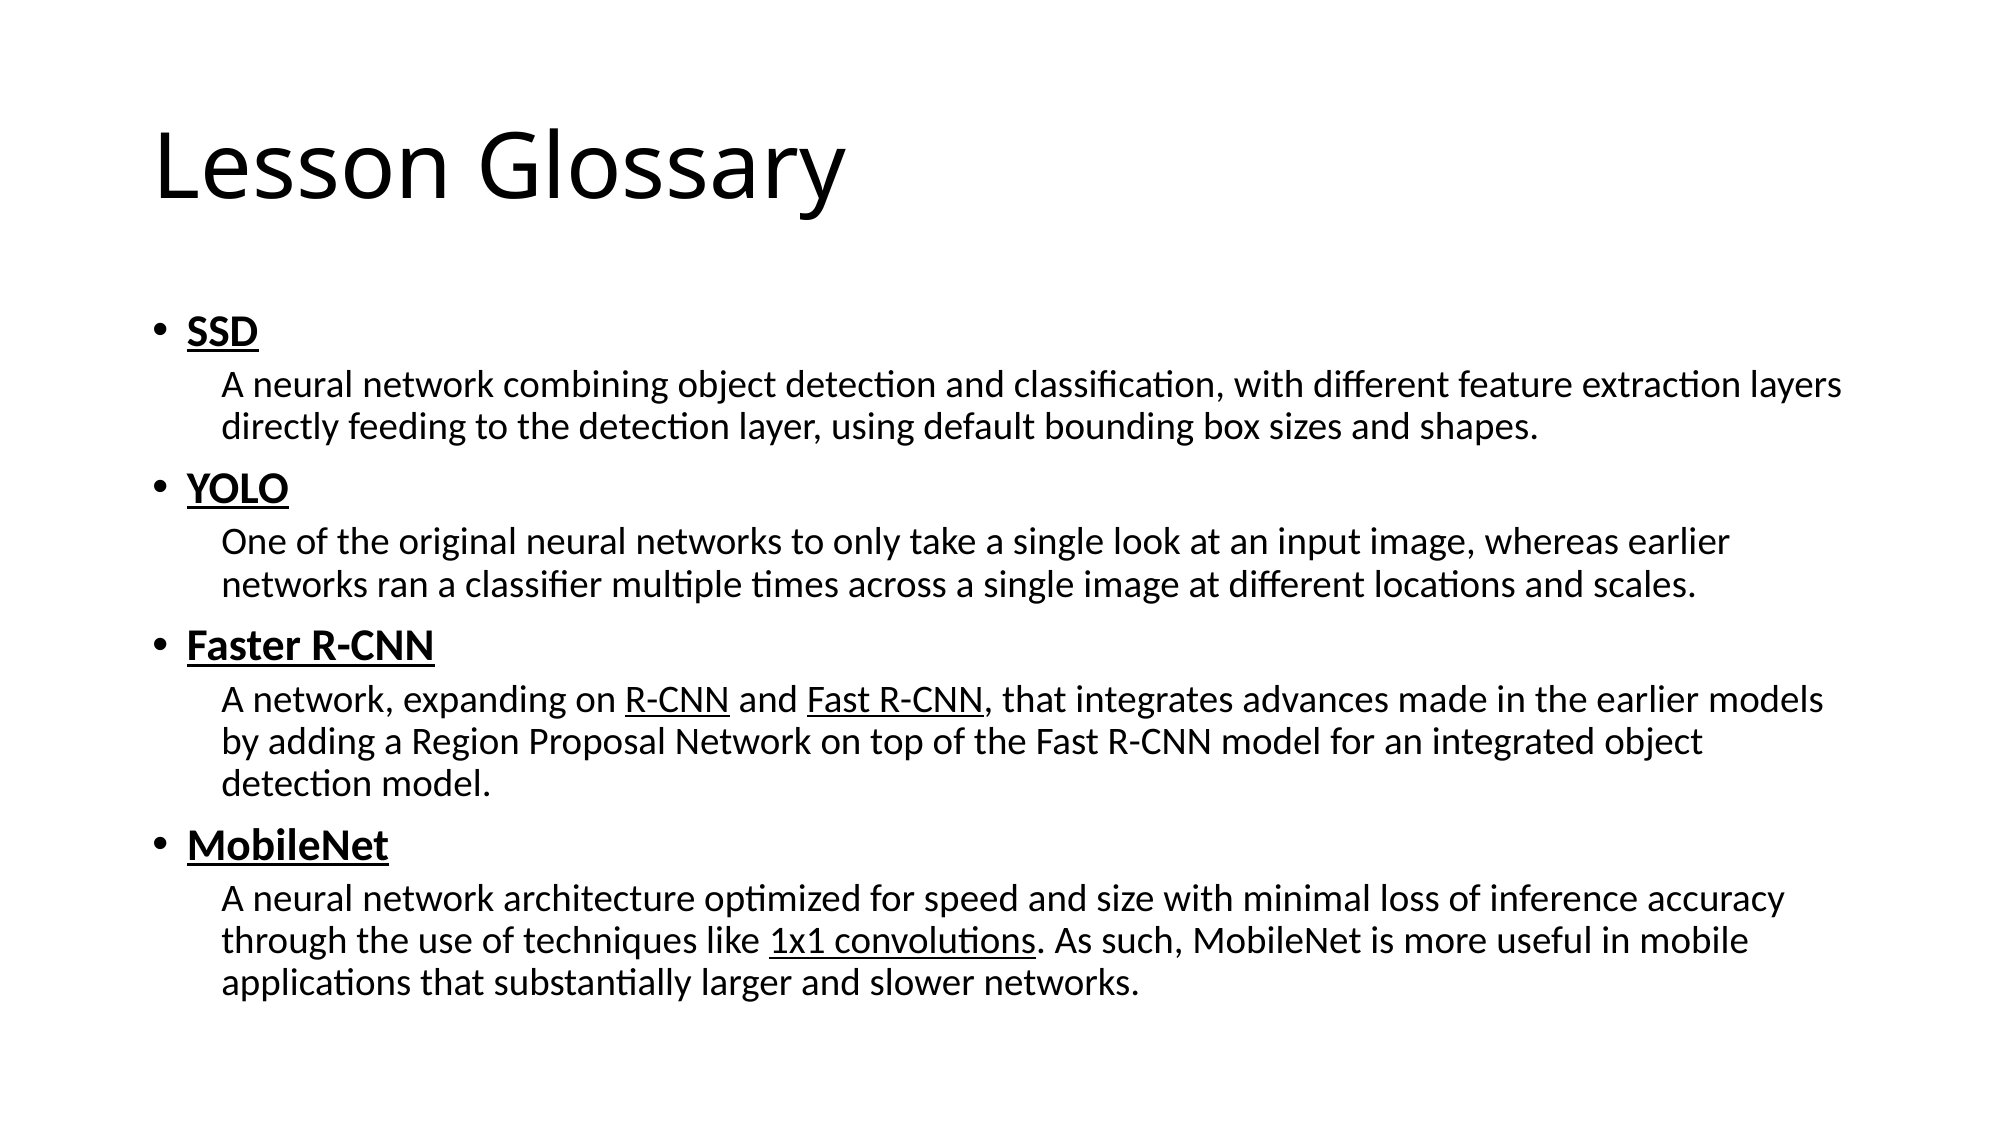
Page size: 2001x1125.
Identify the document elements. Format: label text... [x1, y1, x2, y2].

title Lesson Glossary [137, 59, 1863, 278]
list SSD A neural network combining object detection and classification, with different feature extraction layers directly feeding to the detection layer, using default bounding box sizes and shapes. YOLO One of the original neural networks to only take a single look at an input image, whereas earlier networks ran a classifier multiple times across a single image at different locations and scales. Faster R-CNN A network, expanding on R-CNN and Fast R-CNN, that integrates advances made in the earlier models by adding a Region Proposal Network on top of the Fast R-CNN model for an integrated object detection model. MobileNet A neural network architecture optimized for speed and size with minimal loss of inference accuracy through the use of techniques like 1x1 convolutions. As such, MobileNet is more useful in mobile applications that substantially larger and slower networks. [137, 299, 1863, 1014]
